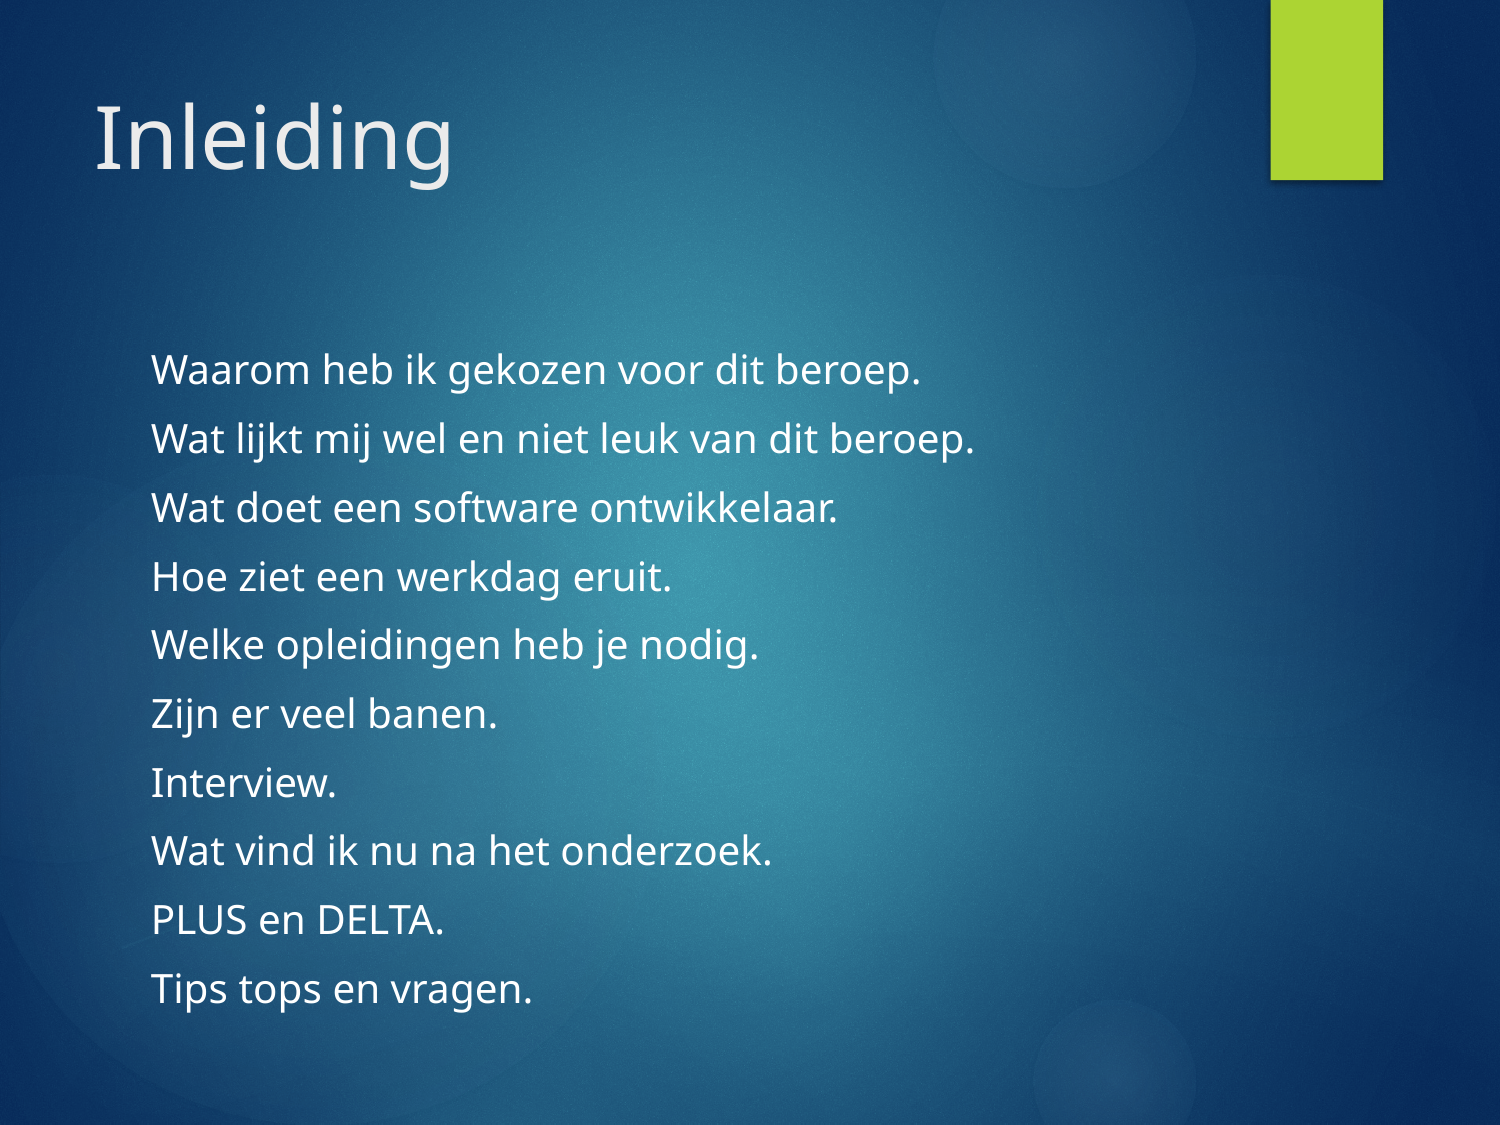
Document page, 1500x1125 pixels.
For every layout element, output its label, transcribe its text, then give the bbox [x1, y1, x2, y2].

title Inleiding [79, 74, 1237, 304]
list Waarom heb ik gekozen voor dit beroep. Wat lijkt mij wel en niet leuk van dit beroep. Wat doet een software ontwikkelaar. Hoe ziet een werkdag eruit. Welke opleidingen heb je nodig. Zijn er veel banen. Interview. Wat vind ik nu na het onderzoek. PLUS en DELTA. Tips tops en vragen. [135, 336, 1237, 1025]
